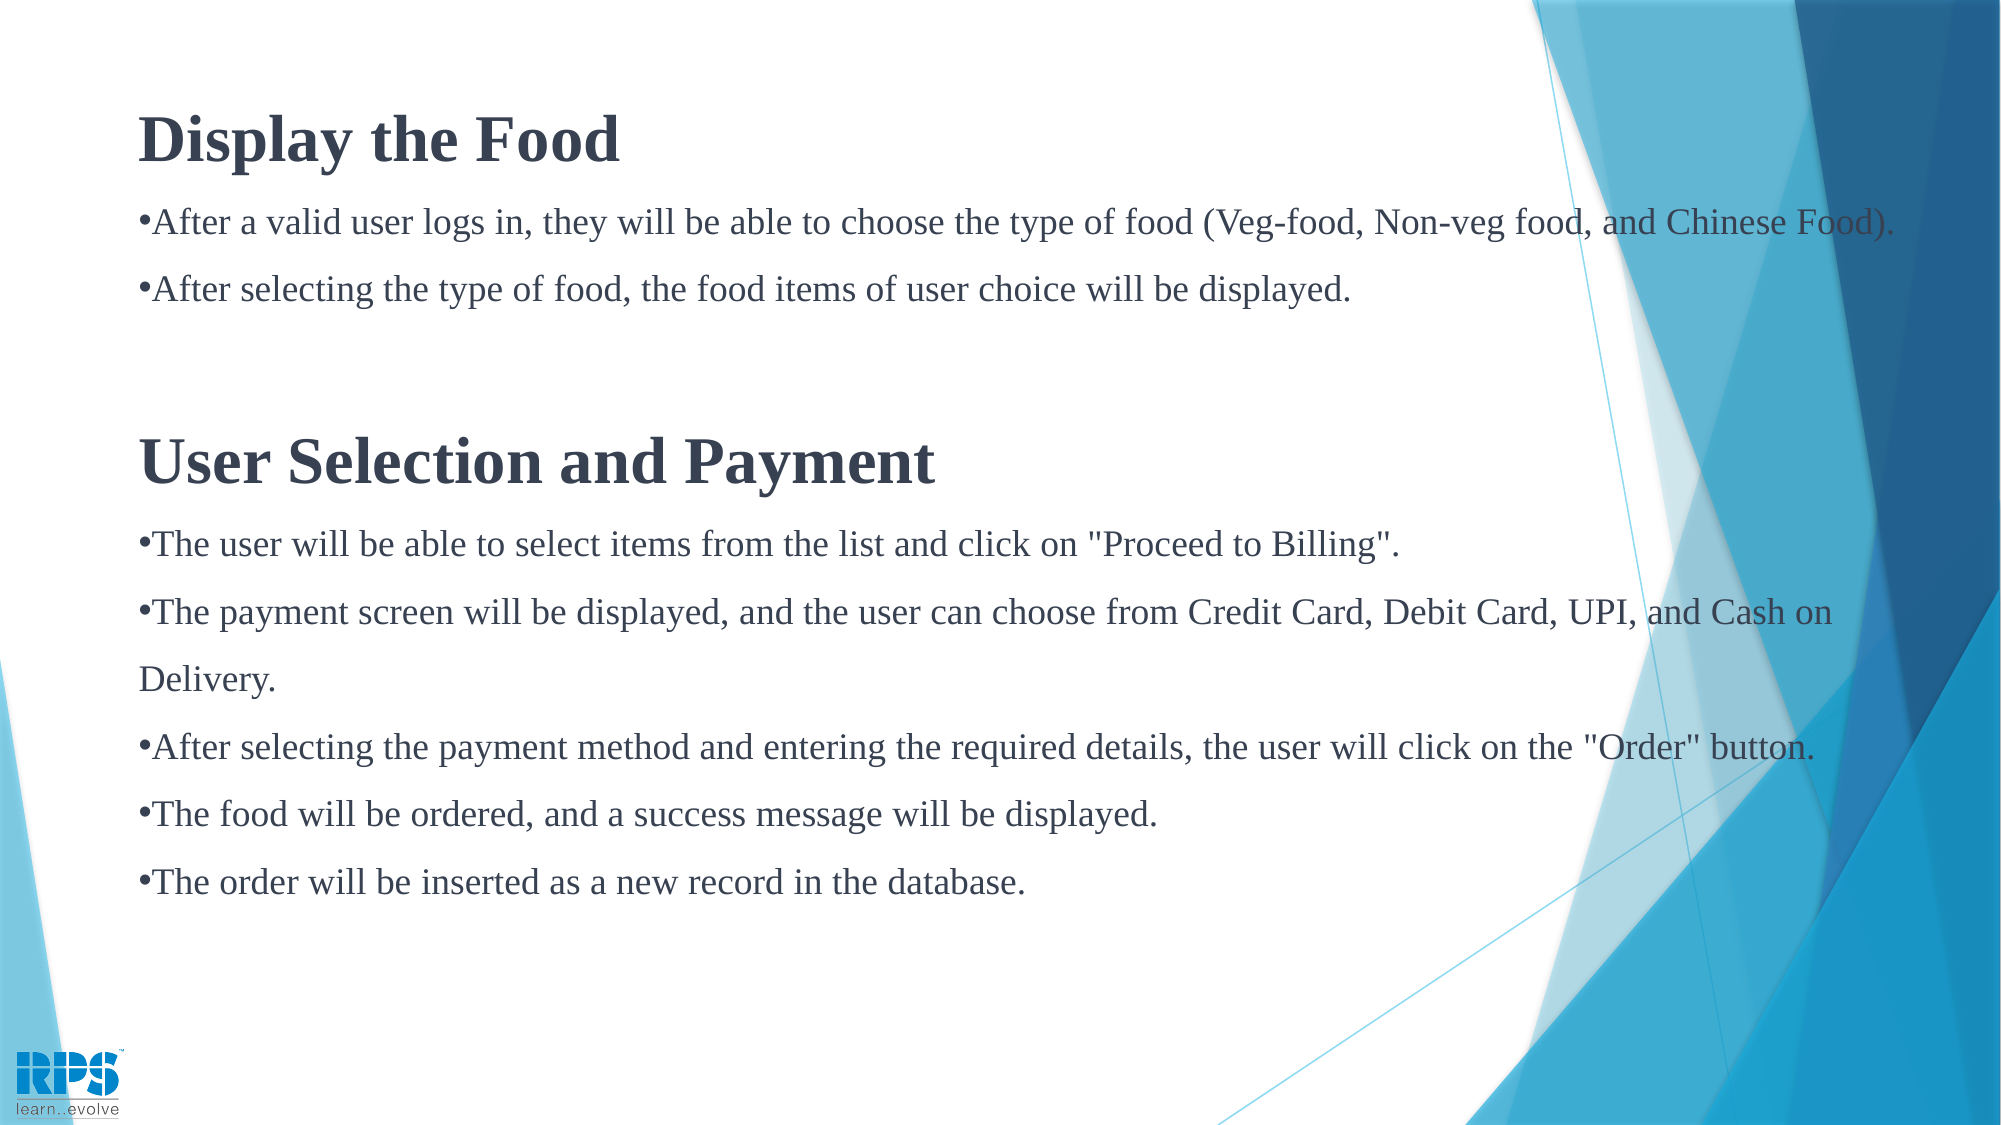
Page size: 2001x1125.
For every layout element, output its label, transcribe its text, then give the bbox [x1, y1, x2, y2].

picture [17, 1048, 125, 1120]
text_box Display the Food After a valid user logs in, they will be able to choose the type of food (Veg-food, Non-veg food, and Chinese Food). After selecting the type of food, the food items of user choice will be displayed. User Selection and Payment The user will be able to select items from the list and click on "Proceed to Billing". The payment screen will be displayed, and the user can choose from Credit Card, Debit Card, UPI, and Cash on Delivery. After selecting the payment method and entering the required details, the user will click on the "Order" button. The food will be ordered, and a success message will be displayed. The order will be inserted as a new record in the database. 2024 - RPS Consulting all rights reserved [123, 47, 1967, 1125]
